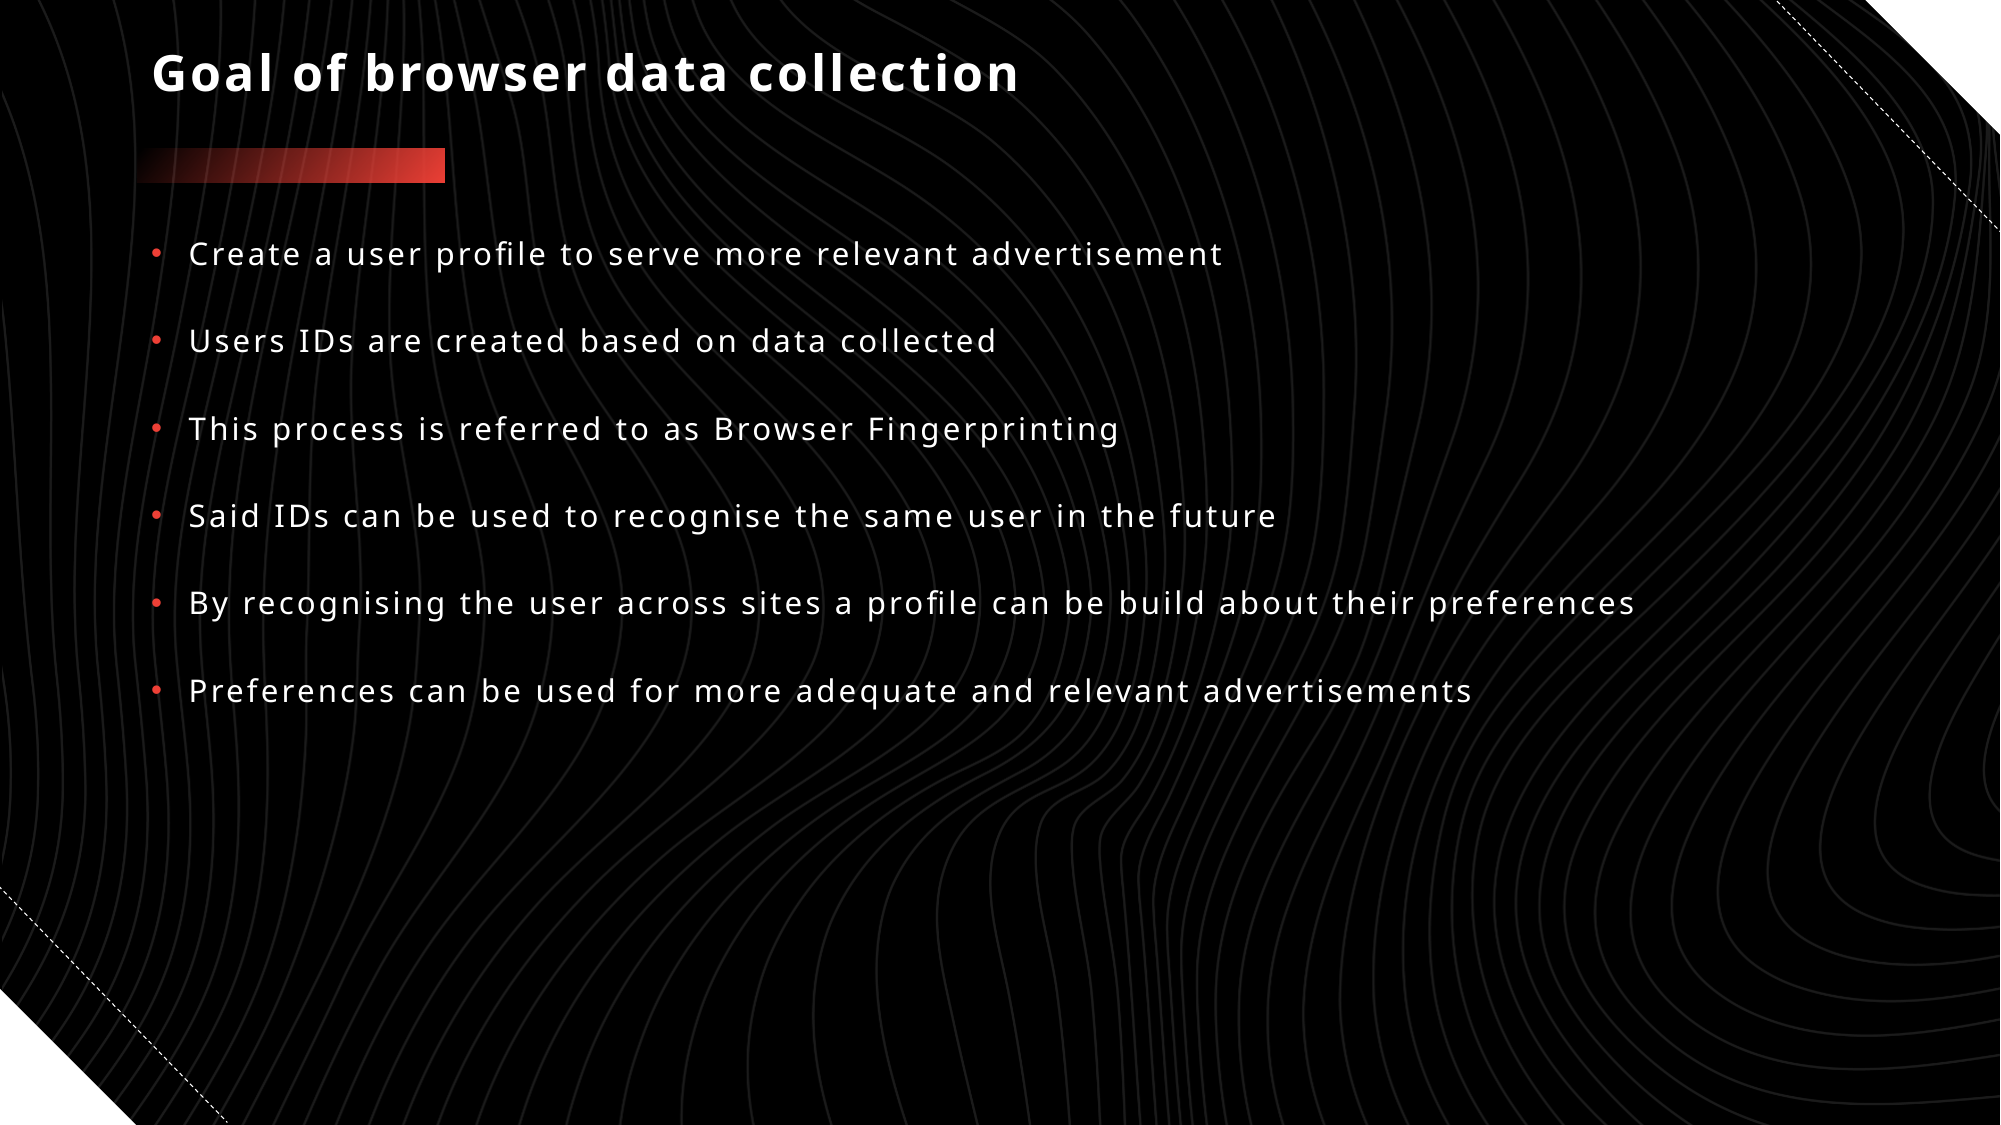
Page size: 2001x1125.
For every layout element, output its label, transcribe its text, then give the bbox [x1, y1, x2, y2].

title Goal of browser data collection [136, 27, 1863, 124]
list Create a user profile to serve more relevant advertisement Users IDs are created based on data collected This process is referred to as Browser Fingerprinting Said IDs can be used to recognise the same user in the future By recognising the user across sites a profile can be build about their preferences Preferences can be used for more adequate and relevant advertisements [136, 207, 1864, 946]
